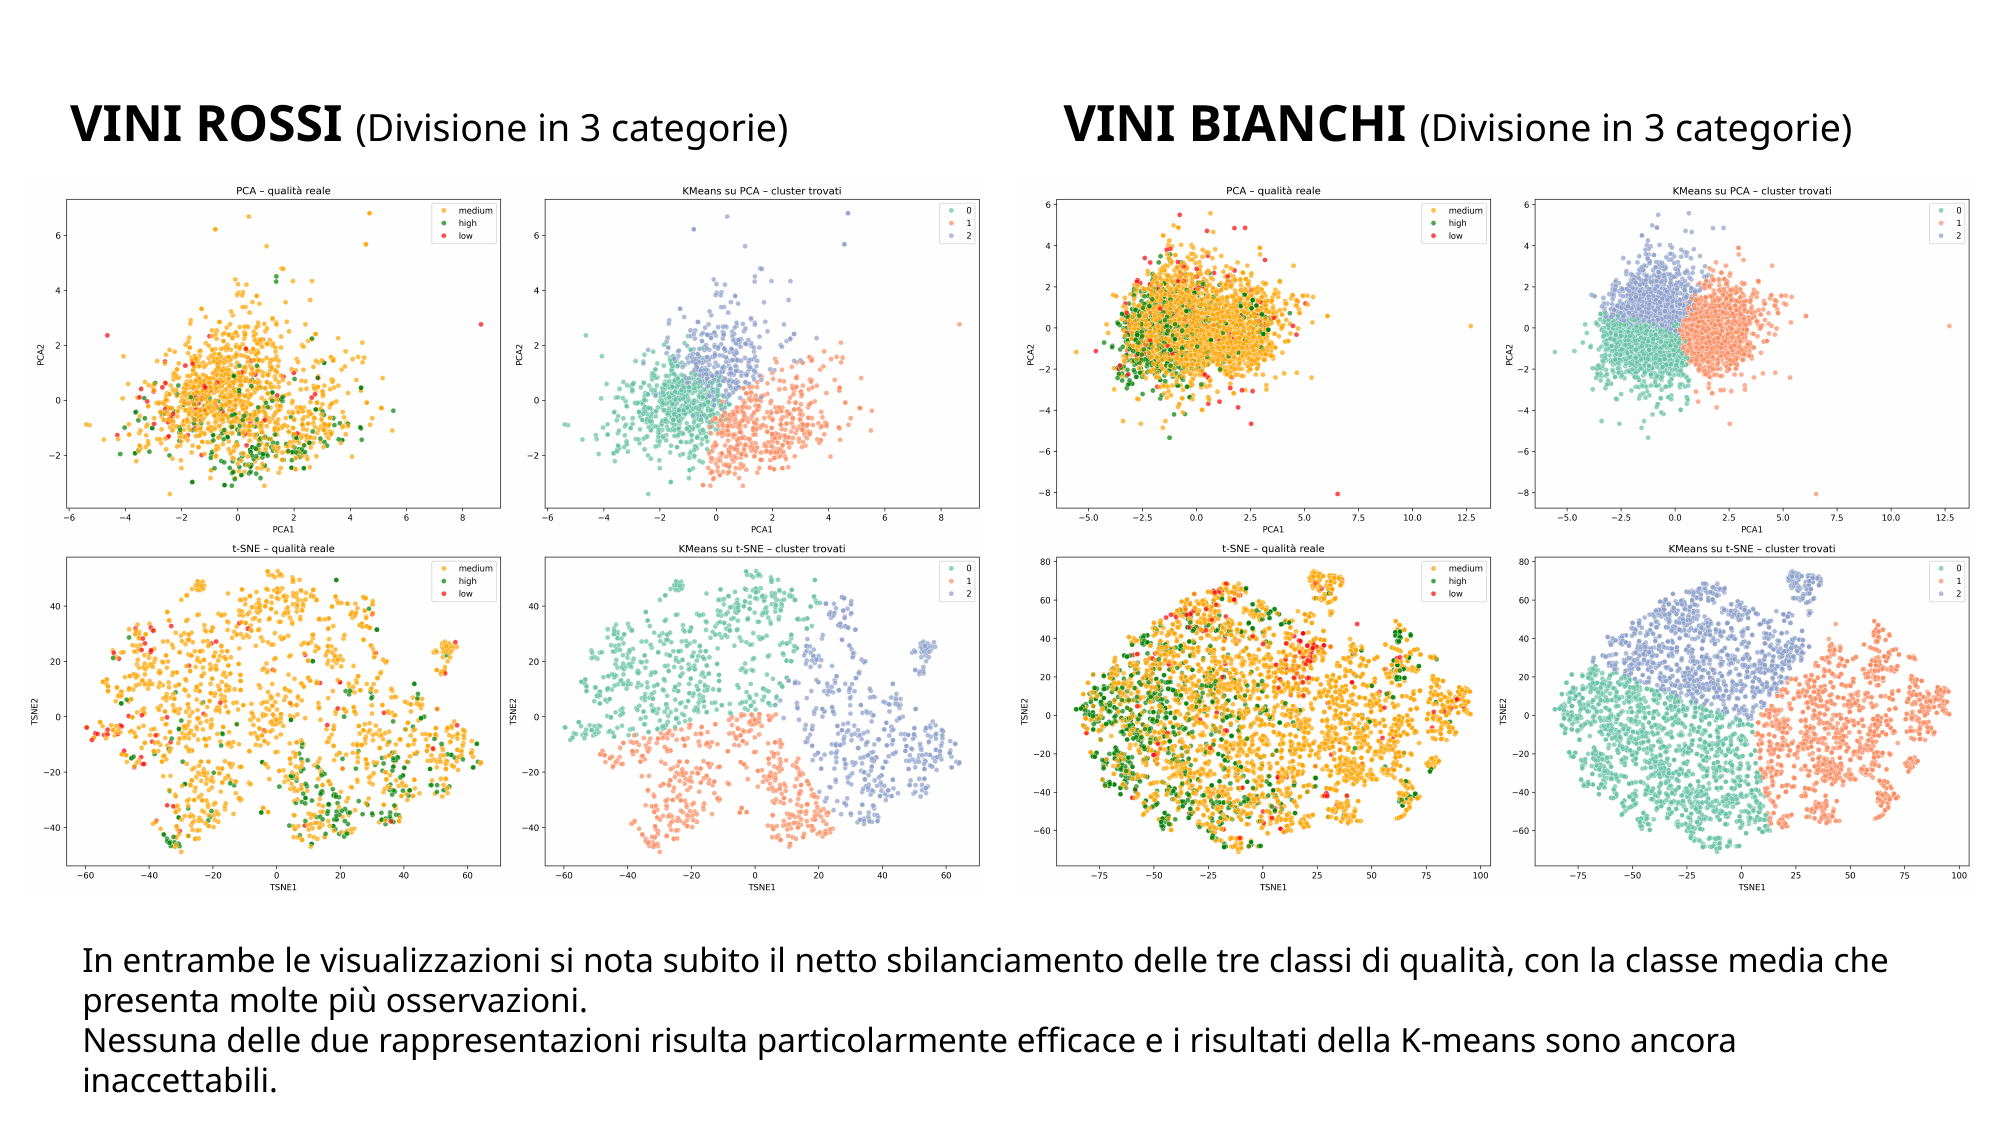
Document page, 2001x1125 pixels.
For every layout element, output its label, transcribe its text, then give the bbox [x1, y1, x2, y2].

text_box VINI BIANCHI (Divisione in 3 categorie) [1048, 84, 1975, 160]
picture [1015, 179, 1976, 899]
picture [24, 180, 985, 899]
text_box In entrambe le visualizzazioni si nota subito il netto sbilanciamento delle tre classi di qualità, con la classe media che presenta molte più osservazioni. Nessuna delle due rappresentazioni risulta particolarmente efficace e i risultati della K-means sono ancora inaccettabili. [67, 932, 1954, 1107]
text_box VINI ROSSI (Divisione in 3 categorie) [55, 84, 985, 160]
